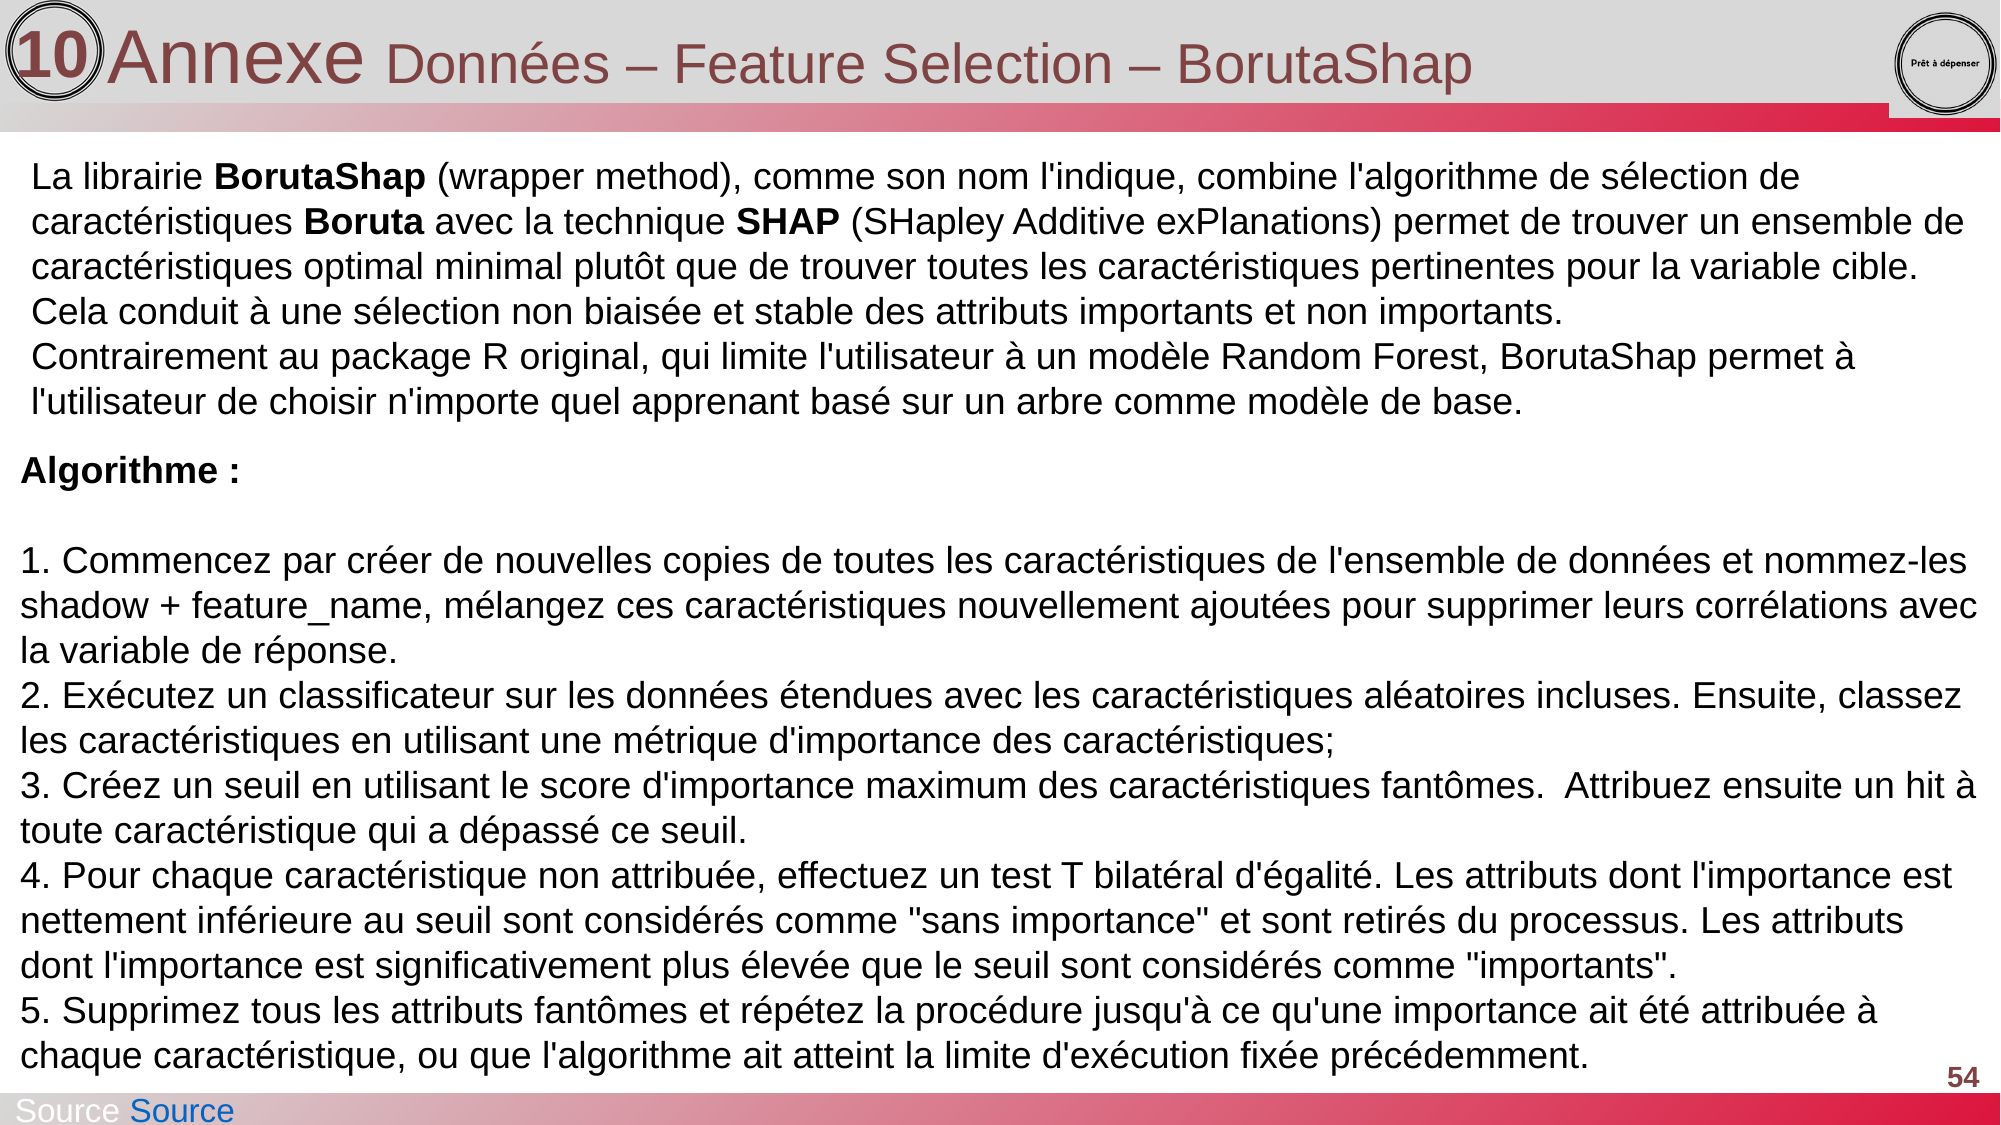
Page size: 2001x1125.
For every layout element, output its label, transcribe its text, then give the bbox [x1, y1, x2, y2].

text_box Source Source [0, 1092, 2000, 1125]
picture [0, 0, 107, 103]
text_box La librairie BorutaShap (wrapper method), comme son nom l'indique, combine l'algorithme de sélection de caractéristiques Boruta avec la technique SHAP (SHapley Additive exPlanations) permet de trouver un ensemble de caractéristiques optimal minimal plutôt que de trouver toutes les caractéristiques pertinentes pour la variable cible. Cela conduit à une sélection non biaisée et stable des attributs importants et non importants. Contrairement au package R original, qui limite l'utilisateur à un modèle Random Forest, BorutaShap permet à l'utilisateur de choisir n'importe quel apprenant basé sur un arbre comme modèle de base. [16, 144, 1982, 430]
text_box Algorithme : 1. Commencez par créer de nouvelles copies de toutes les caractéristiques de l'ensemble de données et nommez-les shadow + feature_name, mélangez ces caractéristiques nouvellement ajoutées pour supprimer leurs corrélations avec la variable de réponse. 2. Exécutez un classificateur sur les données étendues avec les caractéristiques aléatoires incluses. Ensuite, classez les caractéristiques en utilisant une métrique d'importance des caractéristiques; 3. Créez un seuil en utilisant le score d'importance maximum des caractéristiques fantômes. Attribuez ensuite un hit à toute caractéristique qui a dépassé ce seuil. 4. Pour chaque caractéristique non attribuée, effectuez un test T bilatéral d'égalité. Les attributs dont l'importance est nettement inférieure au seuil sont considérés comme "sans importance" et sont retirés du processus. Les attributs dont l'importance est significativement plus élevée que le seuil sont considérés comme "importants". 5. Supprimez tous les attributs fantômes et répétez la procédure jusqu'à ce qu'une importance ait été attribuée à chaque caractéristique, ou que l'algorithme ait atteint la limite d'exécution fixée précédemment. [5, 439, 1995, 1084]
picture [1889, 9, 2000, 118]
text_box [0, 0, 2000, 132]
slide_number 54 [1929, 1084, 1995, 1092]
